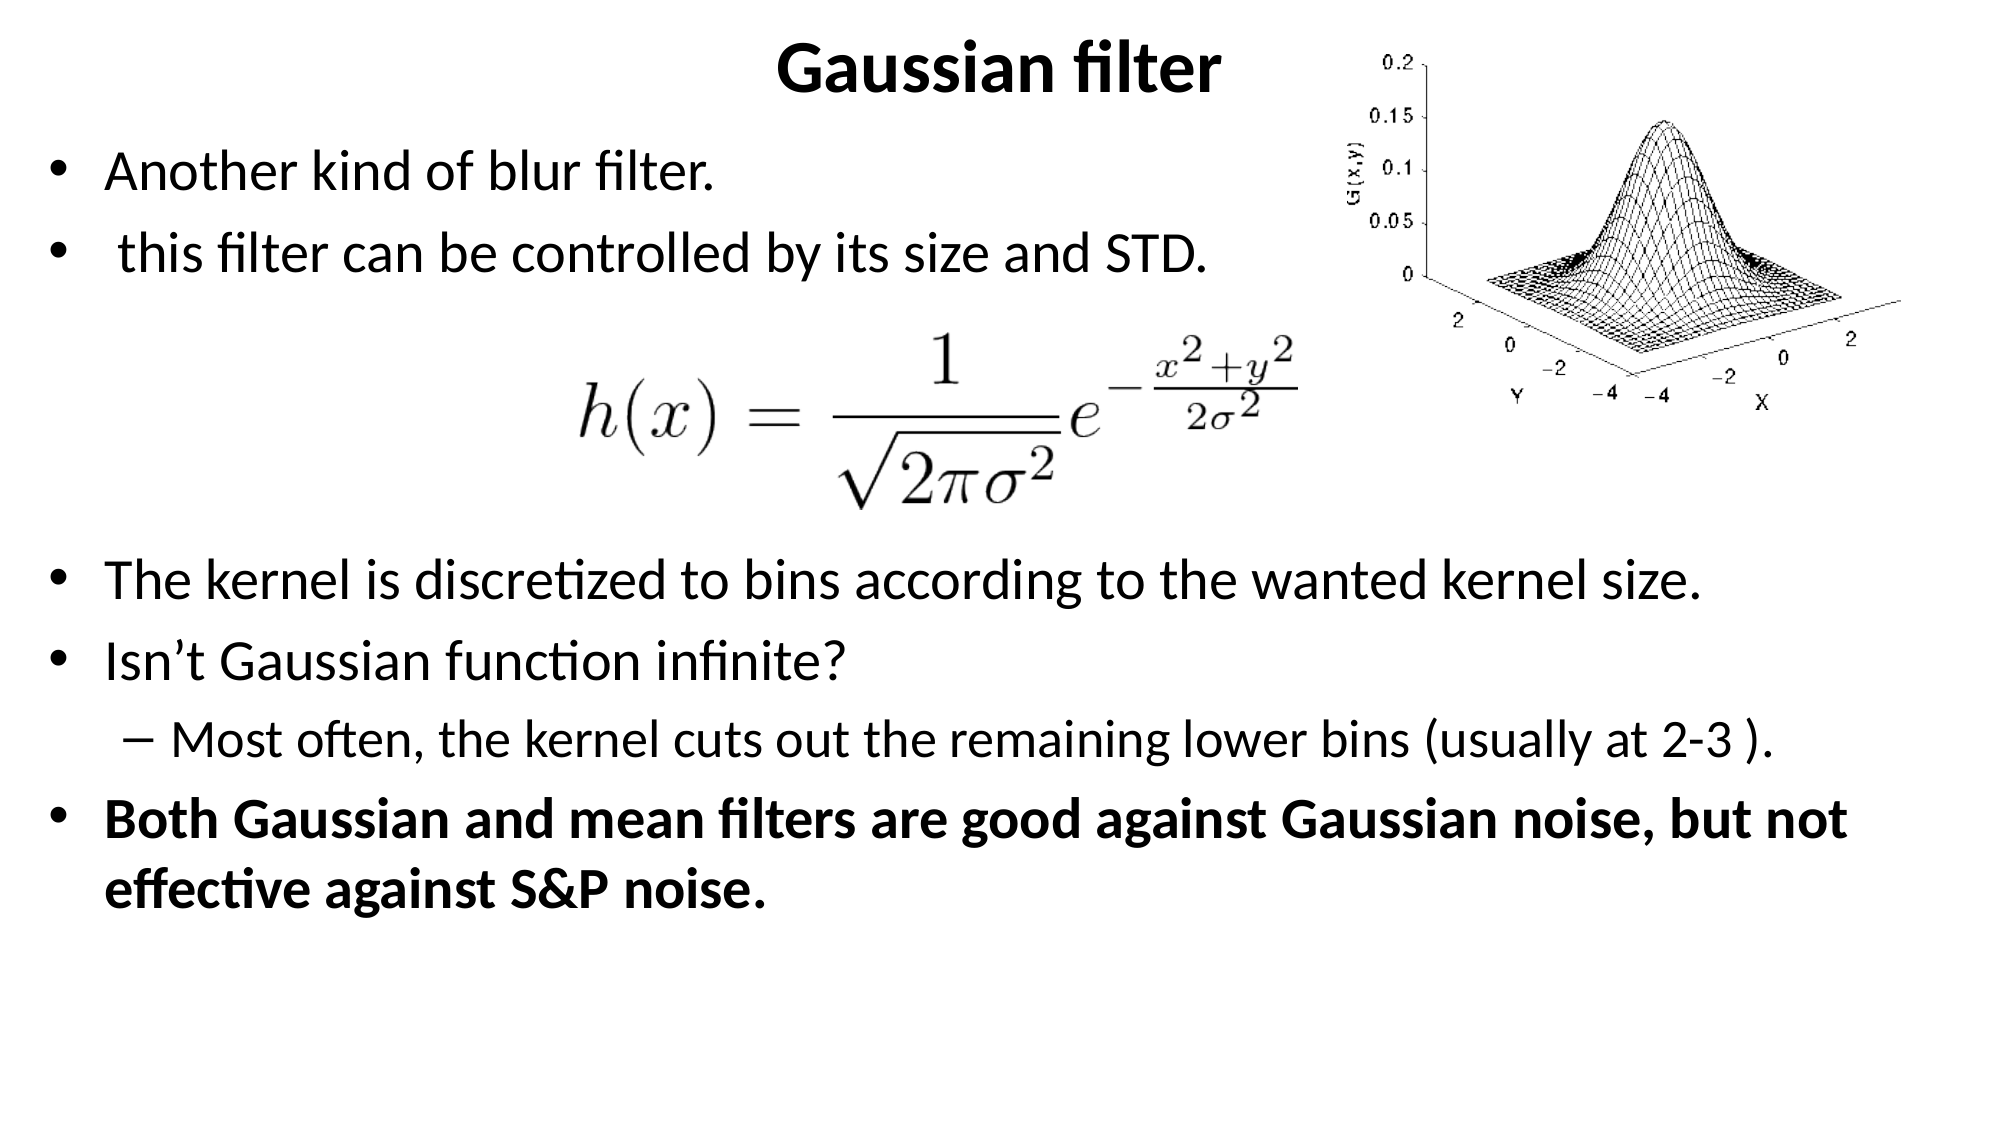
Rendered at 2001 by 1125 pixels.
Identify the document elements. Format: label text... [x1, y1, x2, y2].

picture [579, 332, 1298, 510]
picture [1347, 54, 1902, 411]
title Gaussian filter [33, 0, 1967, 125]
